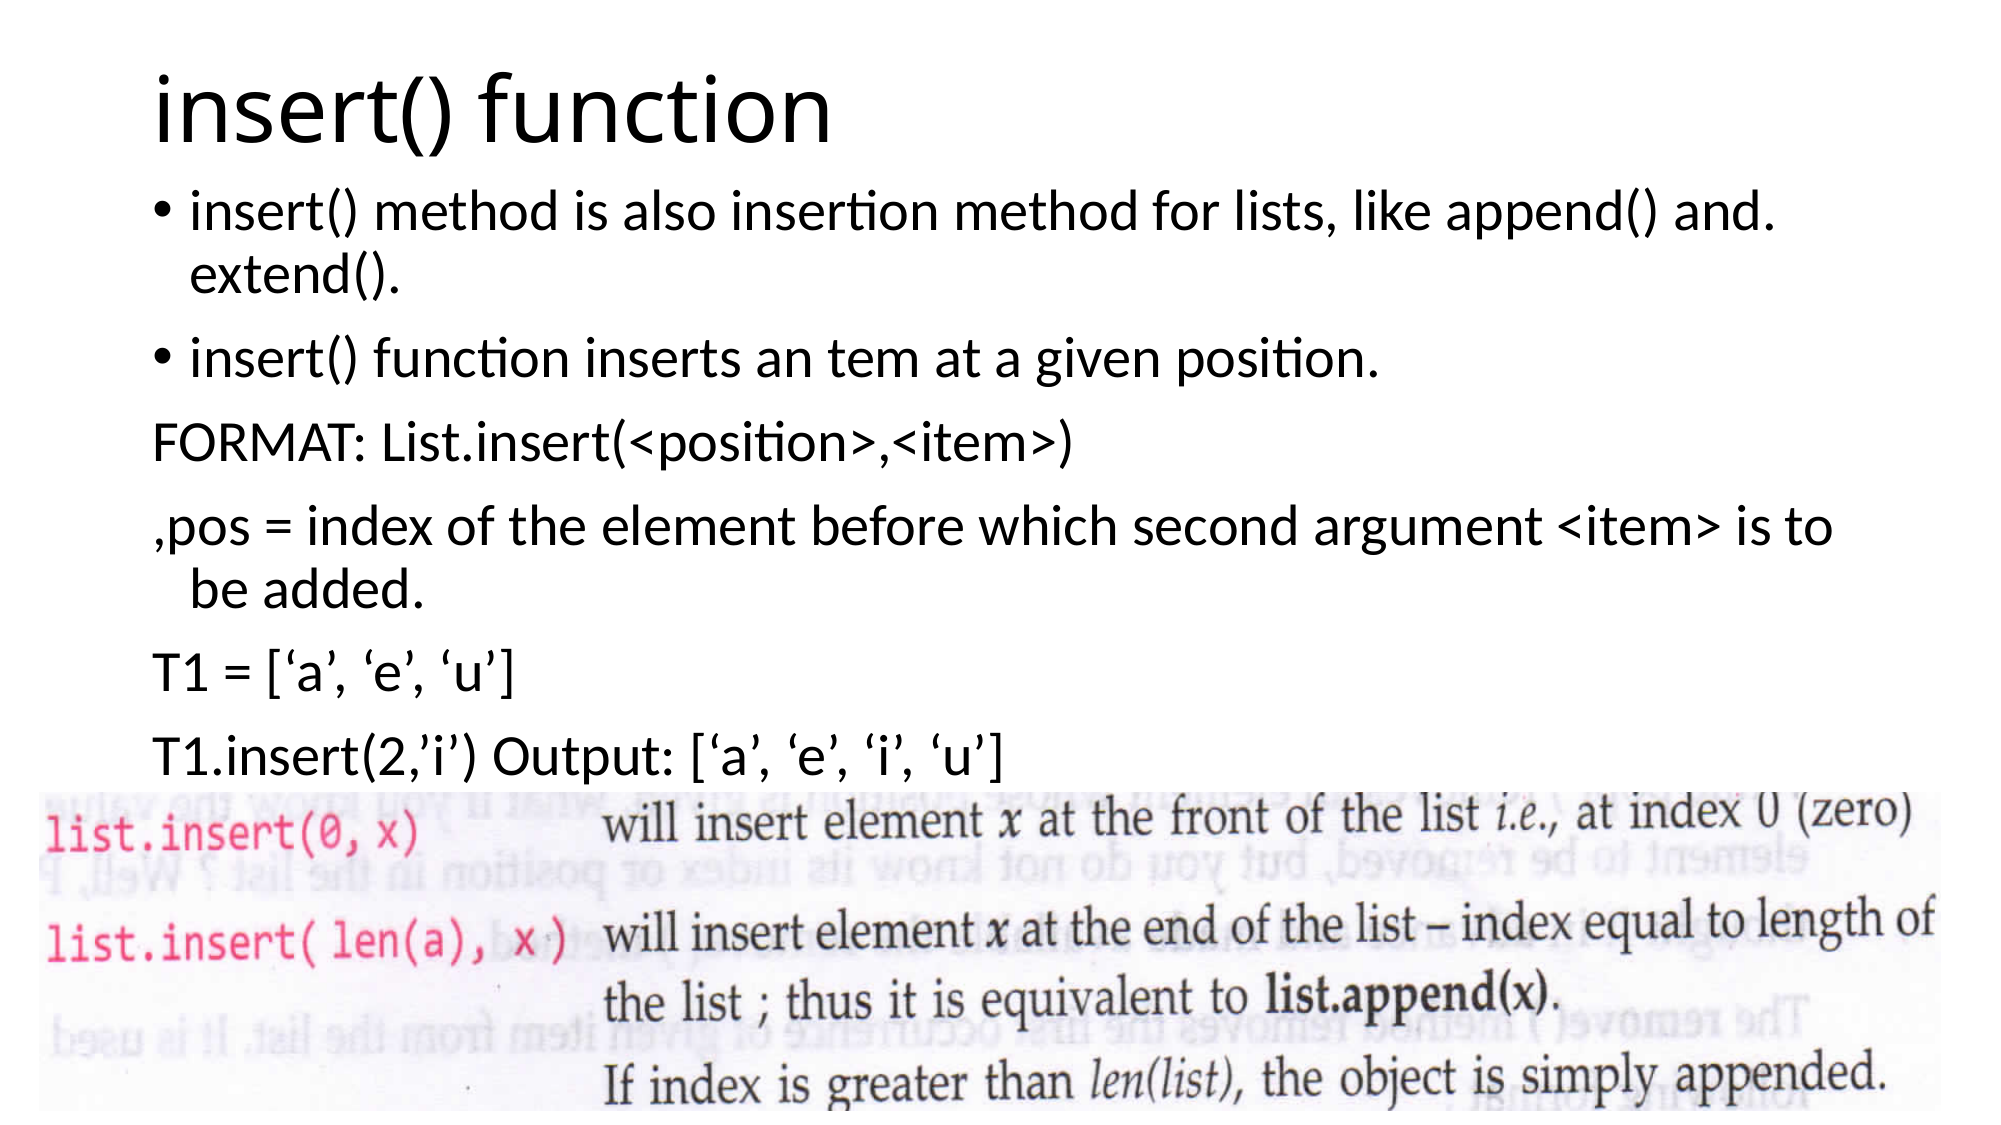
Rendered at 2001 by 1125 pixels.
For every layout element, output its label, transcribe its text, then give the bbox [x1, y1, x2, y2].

list insert() method is also insertion method for lists, like append() and. extend(). insert() function inserts an tem at a given position. FORMAT: List.insert(<position>,<item>) ,pos = index of the element before which second argument <item> is to be added. T1 = [‘a’, ‘e’, ‘u’] T1.insert(2,’i’) Output: [‘a’, ‘e’, ‘i’, ‘u’] [137, 172, 1863, 792]
picture [38, 792, 1941, 1111]
title insert() function [137, 3, 1863, 172]
